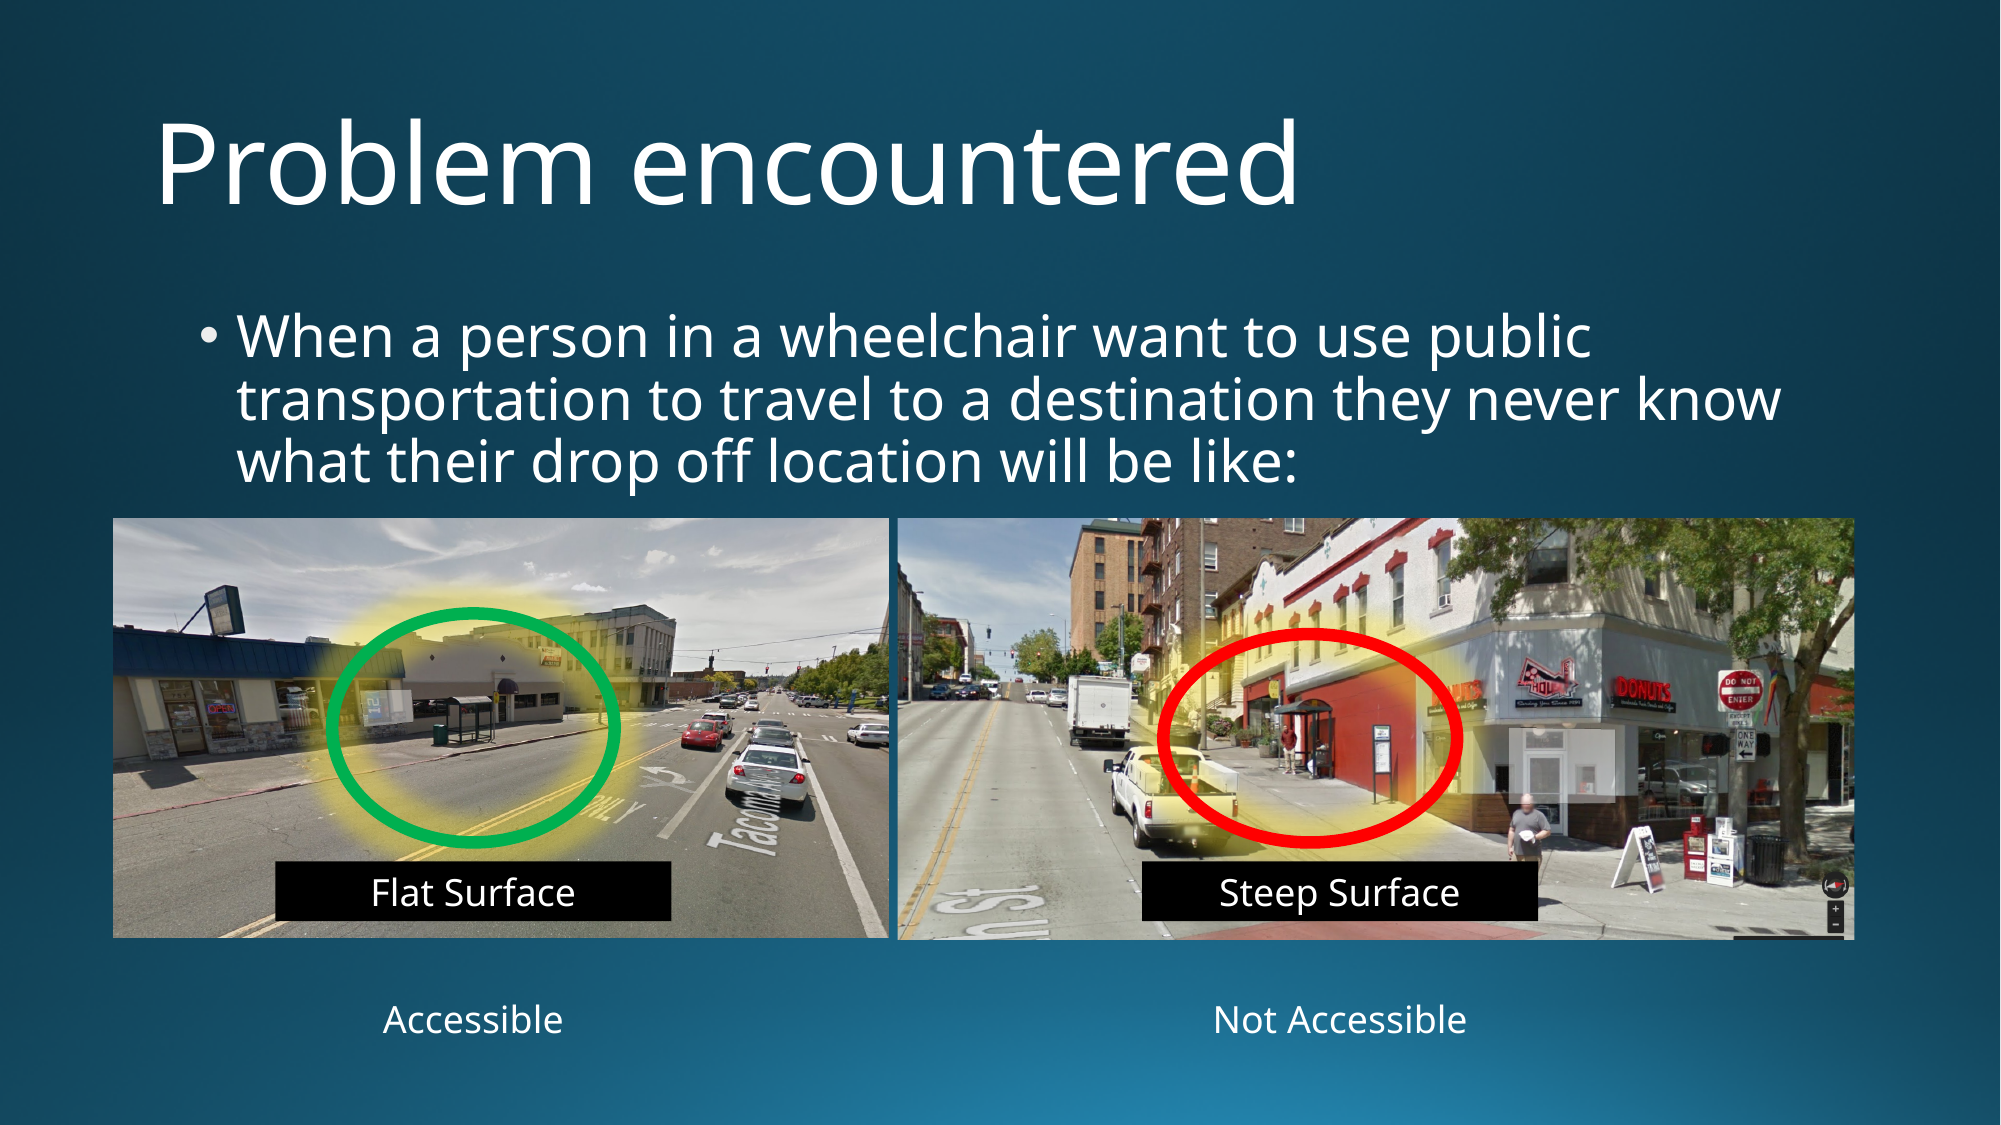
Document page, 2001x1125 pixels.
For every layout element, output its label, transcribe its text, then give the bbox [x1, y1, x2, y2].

title Problem encountered [137, 59, 1863, 278]
picture [0, 0, 2001, 1125]
list When a person in a wheelchair want to use public transportation to travel to a destination they never know what their drop off location will be like: [183, 299, 1863, 554]
text_box Accessible [368, 988, 579, 1049]
text_box Not Accessible [1197, 988, 1483, 1049]
